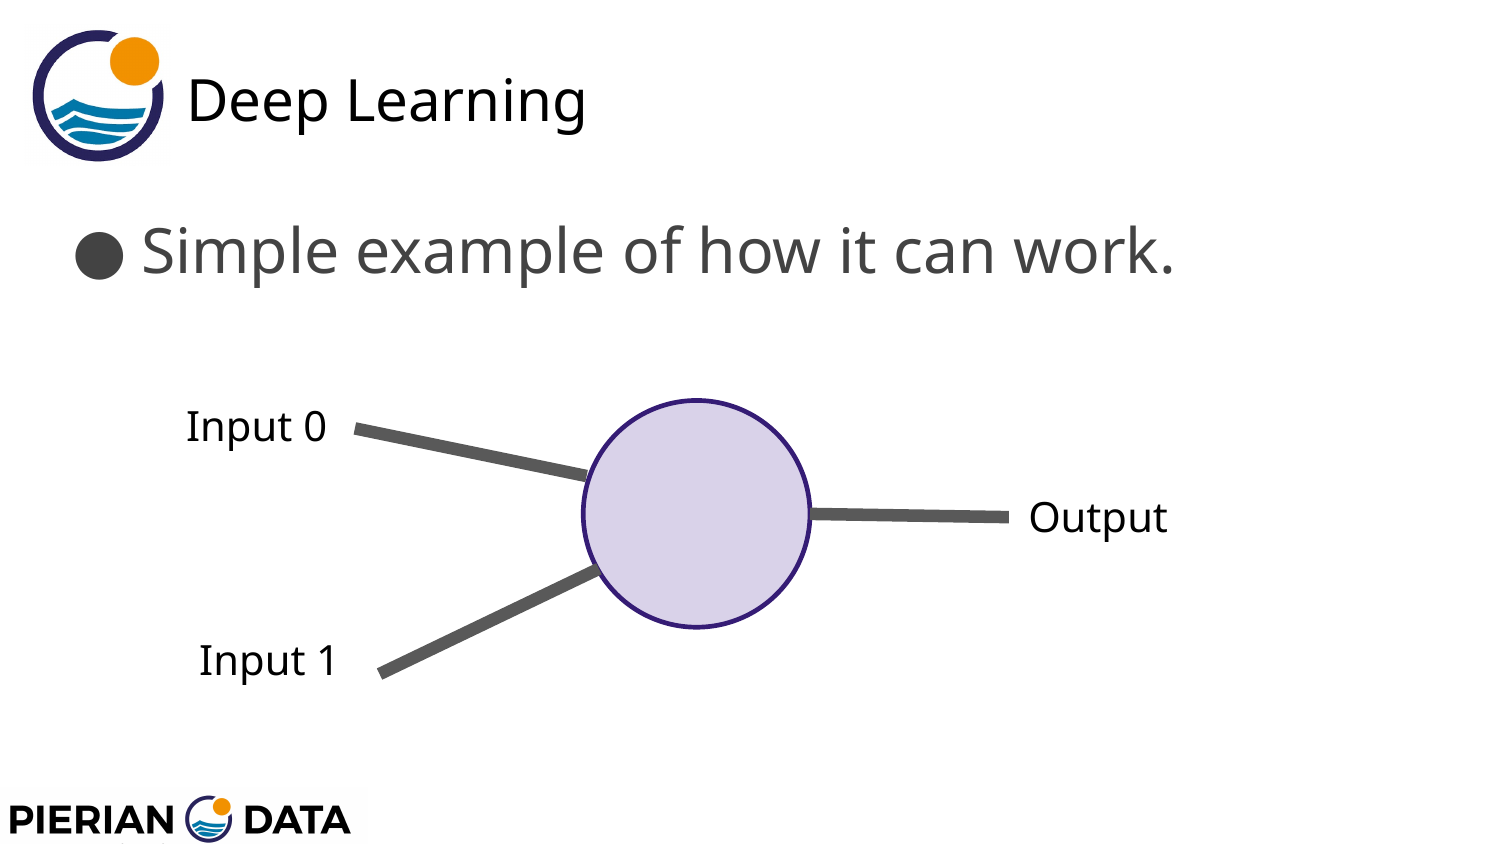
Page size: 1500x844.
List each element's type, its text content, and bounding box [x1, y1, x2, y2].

text_box [583, 400, 810, 628]
list Simple example of how it can work. [51, 184, 1449, 746]
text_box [354, 428, 587, 477]
text_box Input 0 [170, 384, 513, 486]
text_box Output [1013, 476, 1356, 577]
picture [0, 787, 368, 844]
text_box Input 1 [184, 618, 526, 719]
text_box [379, 568, 600, 675]
title Deep Learning [176, 48, 1449, 143]
picture [24, 24, 172, 167]
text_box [809, 513, 1010, 518]
